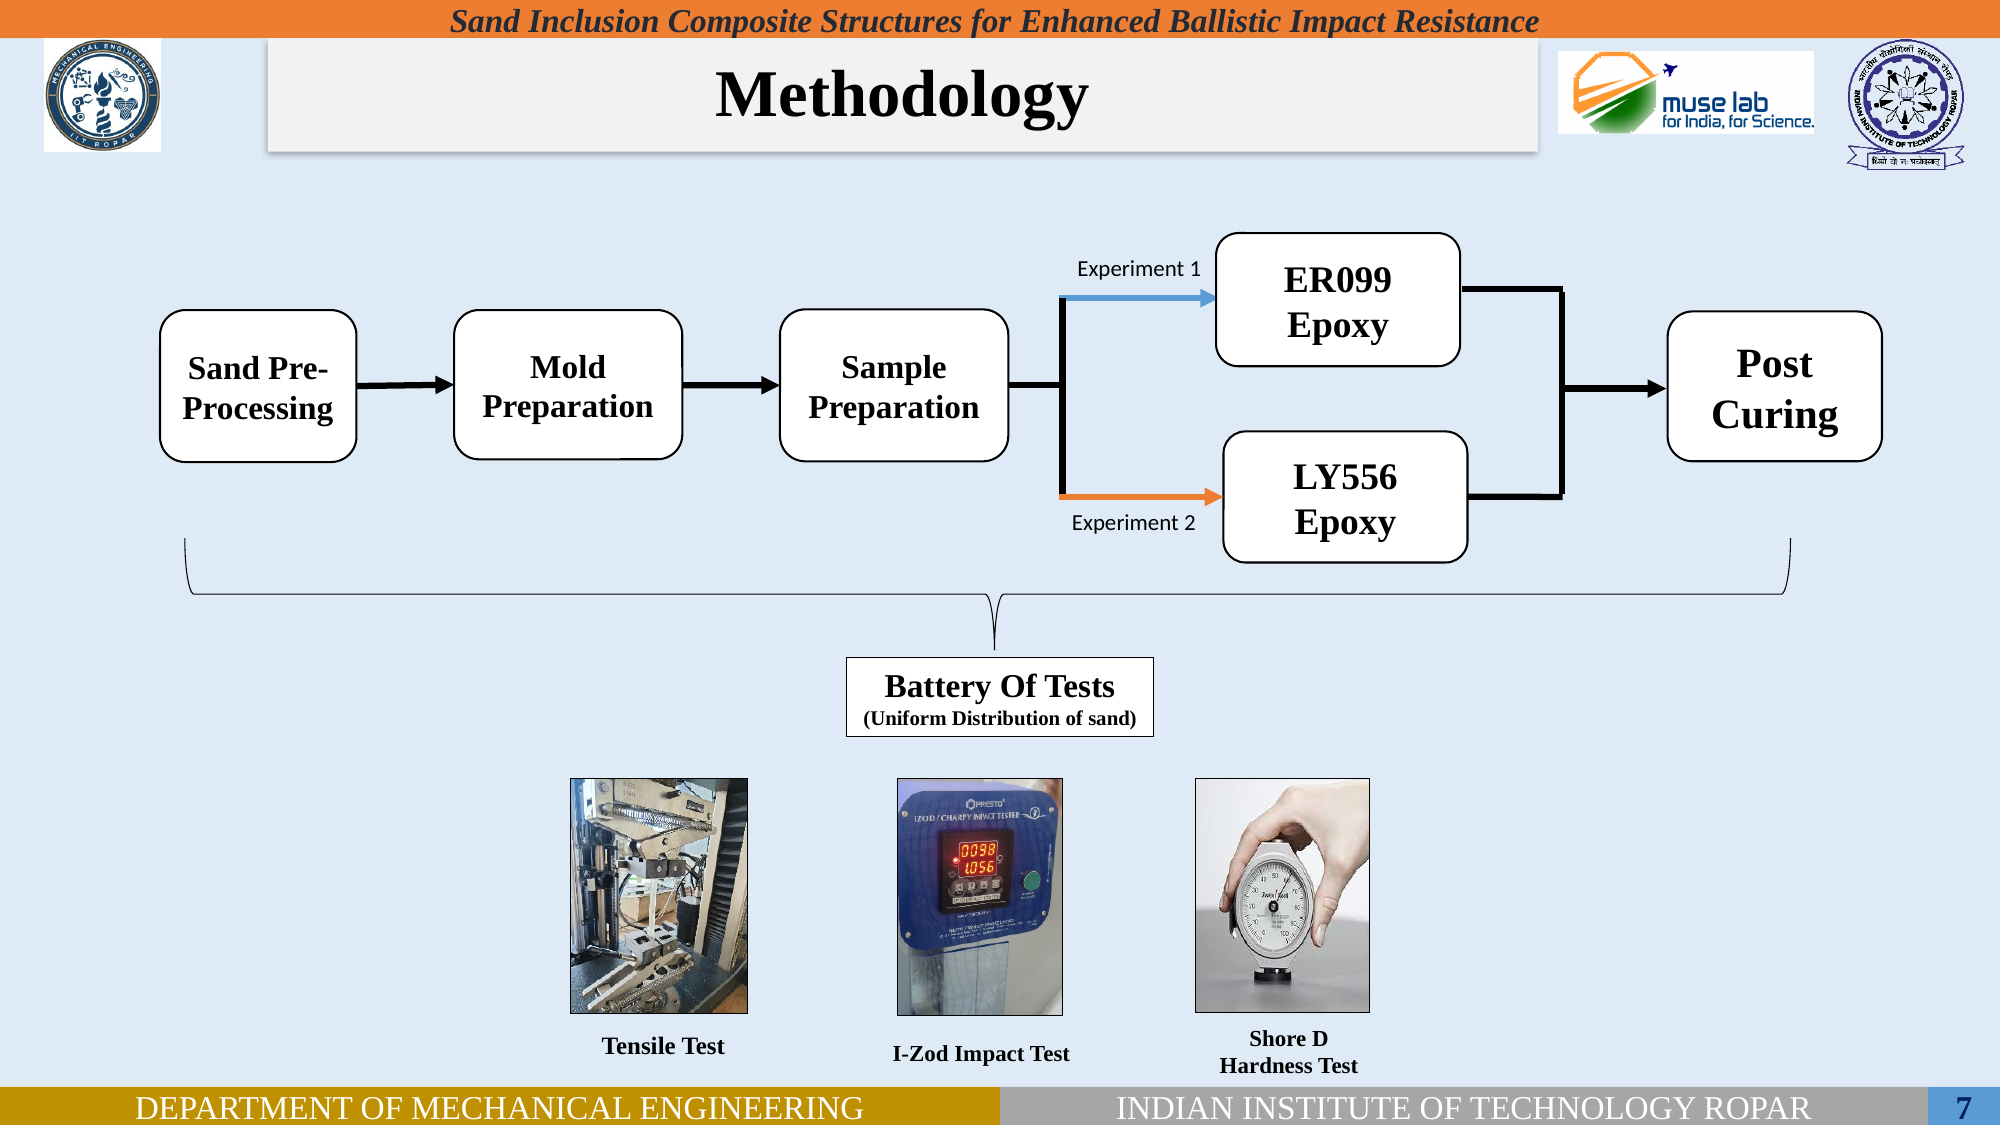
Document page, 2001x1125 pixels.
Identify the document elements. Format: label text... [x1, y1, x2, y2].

text_box Battery Of Tests (Uniform Distribution of sand) [846, 657, 1154, 737]
text_box [185, 563, 1791, 651]
picture [1846, 39, 1965, 170]
picture [1195, 778, 1370, 1013]
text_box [160, 232, 1883, 563]
picture [897, 778, 1063, 1016]
text_box I-Zod Impact Test [877, 1030, 1139, 1074]
text_box Shore D Hardness Test [1188, 1015, 1390, 1086]
picture [44, 38, 161, 152]
picture [570, 778, 748, 1014]
text_box Tensile Test [586, 1022, 778, 1067]
title Methodology [267, 38, 1538, 152]
picture [1558, 51, 1814, 134]
